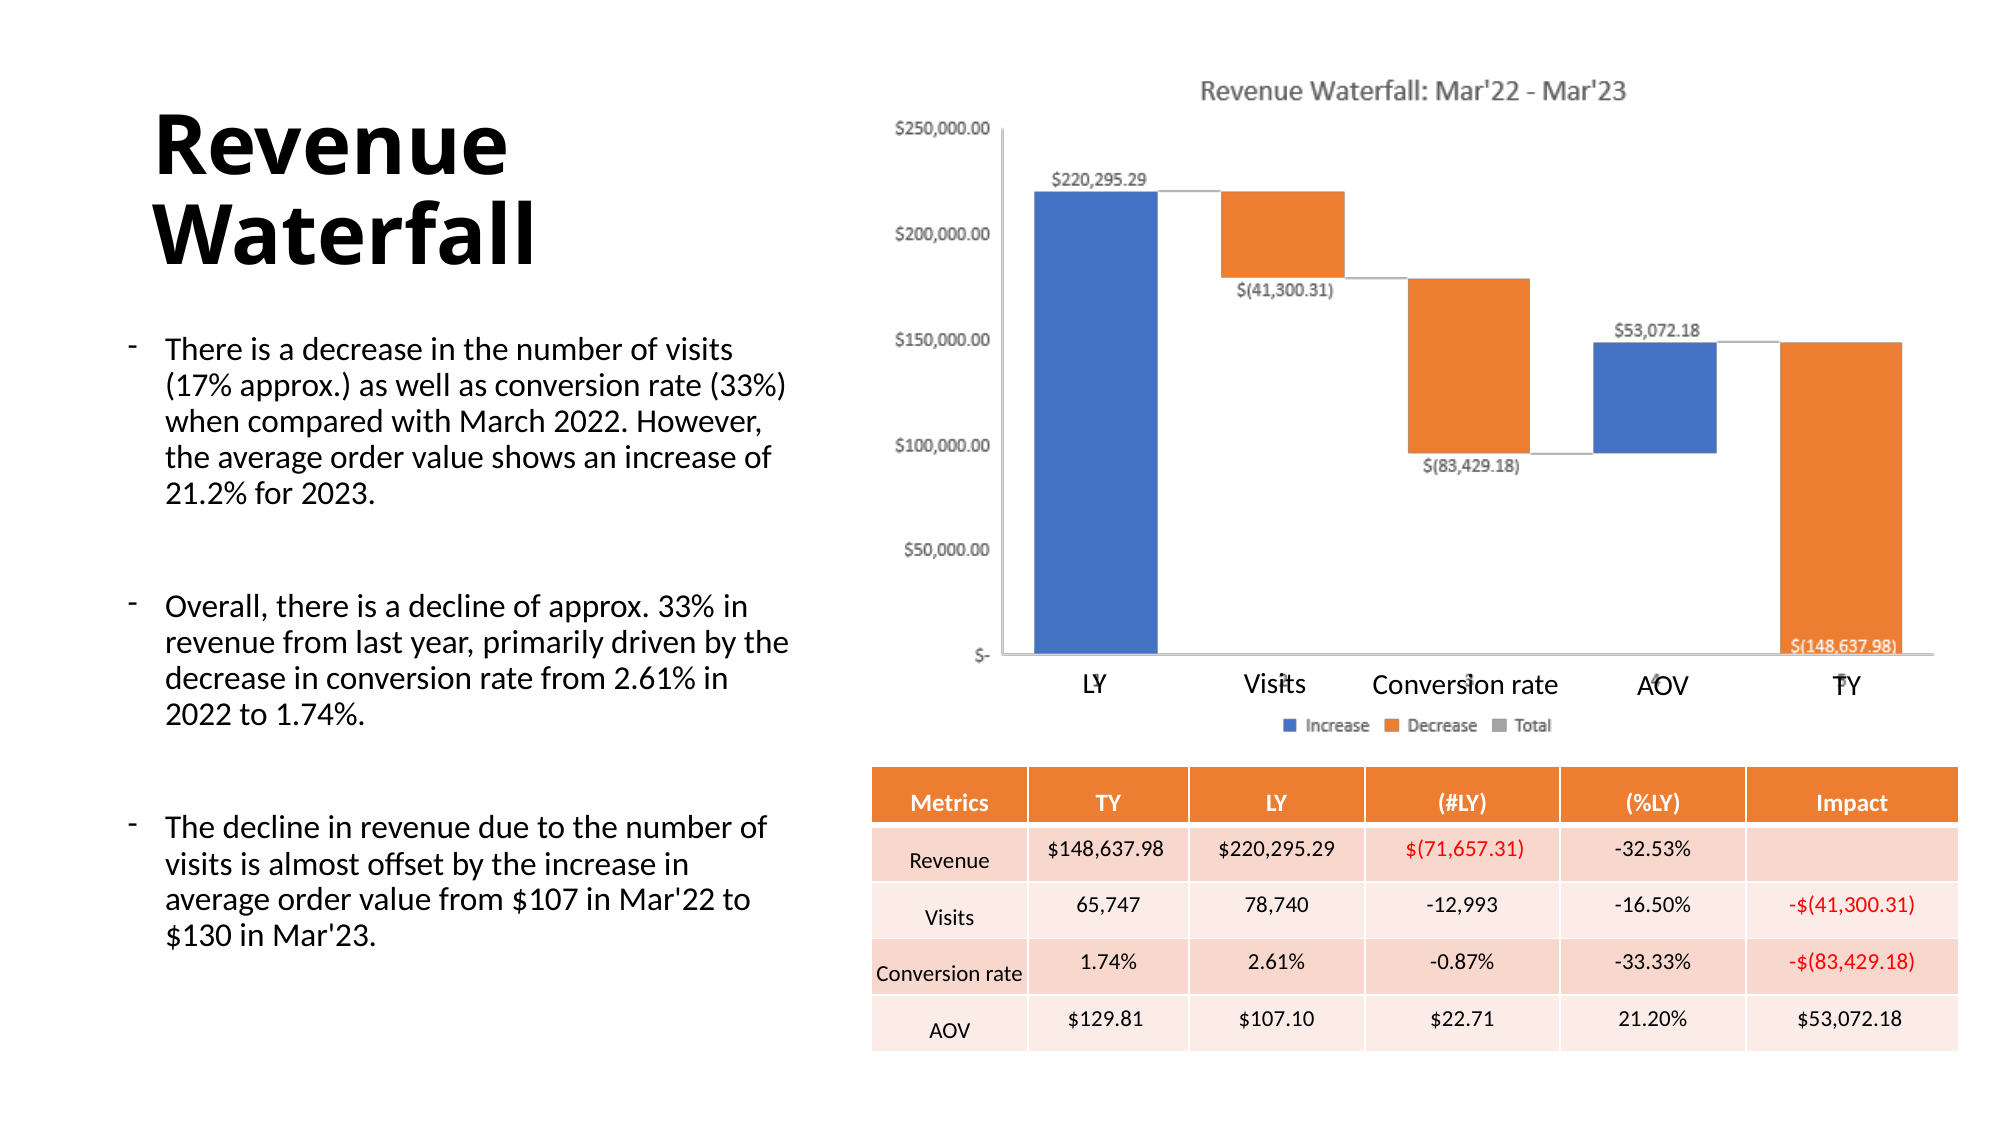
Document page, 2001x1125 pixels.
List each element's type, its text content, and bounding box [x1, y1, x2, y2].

title Revenue Waterfall [137, 62, 788, 322]
table_cell 2.61% [1190, 939, 1364, 994]
table_cell -33.33% [1561, 939, 1745, 994]
table_cell 78,740 [1190, 883, 1364, 938]
text_box Visits [1228, 657, 1334, 708]
table_cell -12,993 [1366, 883, 1559, 938]
table_cell $148,637.98 [1029, 828, 1188, 881]
table_cell $129.81 [1029, 996, 1188, 1051]
table_cell -$(83,429.18) [1747, 939, 1958, 994]
table_cell Visits [872, 883, 1027, 938]
table_cell AOV [872, 996, 1027, 1051]
text_box TY [1817, 658, 1922, 709]
table_cell $22.71 [1366, 996, 1559, 1051]
table_cell [1747, 828, 1958, 881]
table_cell -0.87% [1366, 939, 1559, 994]
table_cell $220,295.29 [1190, 828, 1364, 881]
text_box AOV [1622, 658, 1767, 709]
text_box Conversion rate [1357, 657, 1638, 708]
table_cell $53,072.18 [1747, 996, 1958, 1051]
table_cell Conversion rate [872, 939, 1027, 994]
table_header (#LY) [1366, 767, 1559, 822]
table_cell Revenue [872, 828, 1027, 881]
table_cell -32.53% [1561, 828, 1745, 881]
table_cell -16.50% [1561, 883, 1745, 938]
text_box There is a decrease in the number of visits (17% approx.) as well as conversion rate (33%) when compared with March 2022. However, the average order value shows an increase of 21.2% for 2023. Overall, there is a decline of approx. 33% in revenue from last year, primarily driven by the decrease in conversion rate from 2.61% in 2022 to 1.74%. The decline in revenue due to the number of visits is almost offset by the increase in average order value from $107 in Mar'22 to $130 in Mar'23. [112, 324, 813, 1041]
table_header Metrics [872, 767, 1027, 822]
table_cell $107.10 [1190, 996, 1364, 1051]
table_cell -$(41,300.31) [1747, 883, 1958, 938]
table_header LY [1190, 767, 1364, 822]
table_cell 1.74% [1029, 939, 1188, 994]
text_box LY [1067, 657, 1170, 708]
table_header (%LY) [1561, 767, 1745, 822]
picture [879, 63, 1952, 765]
table_cell 21.20% [1561, 996, 1745, 1051]
table_header Impact [1747, 767, 1958, 822]
table_cell $(71,657.31) [1366, 828, 1559, 881]
table_cell 65,747 [1029, 883, 1188, 938]
table_header TY [1029, 767, 1188, 822]
